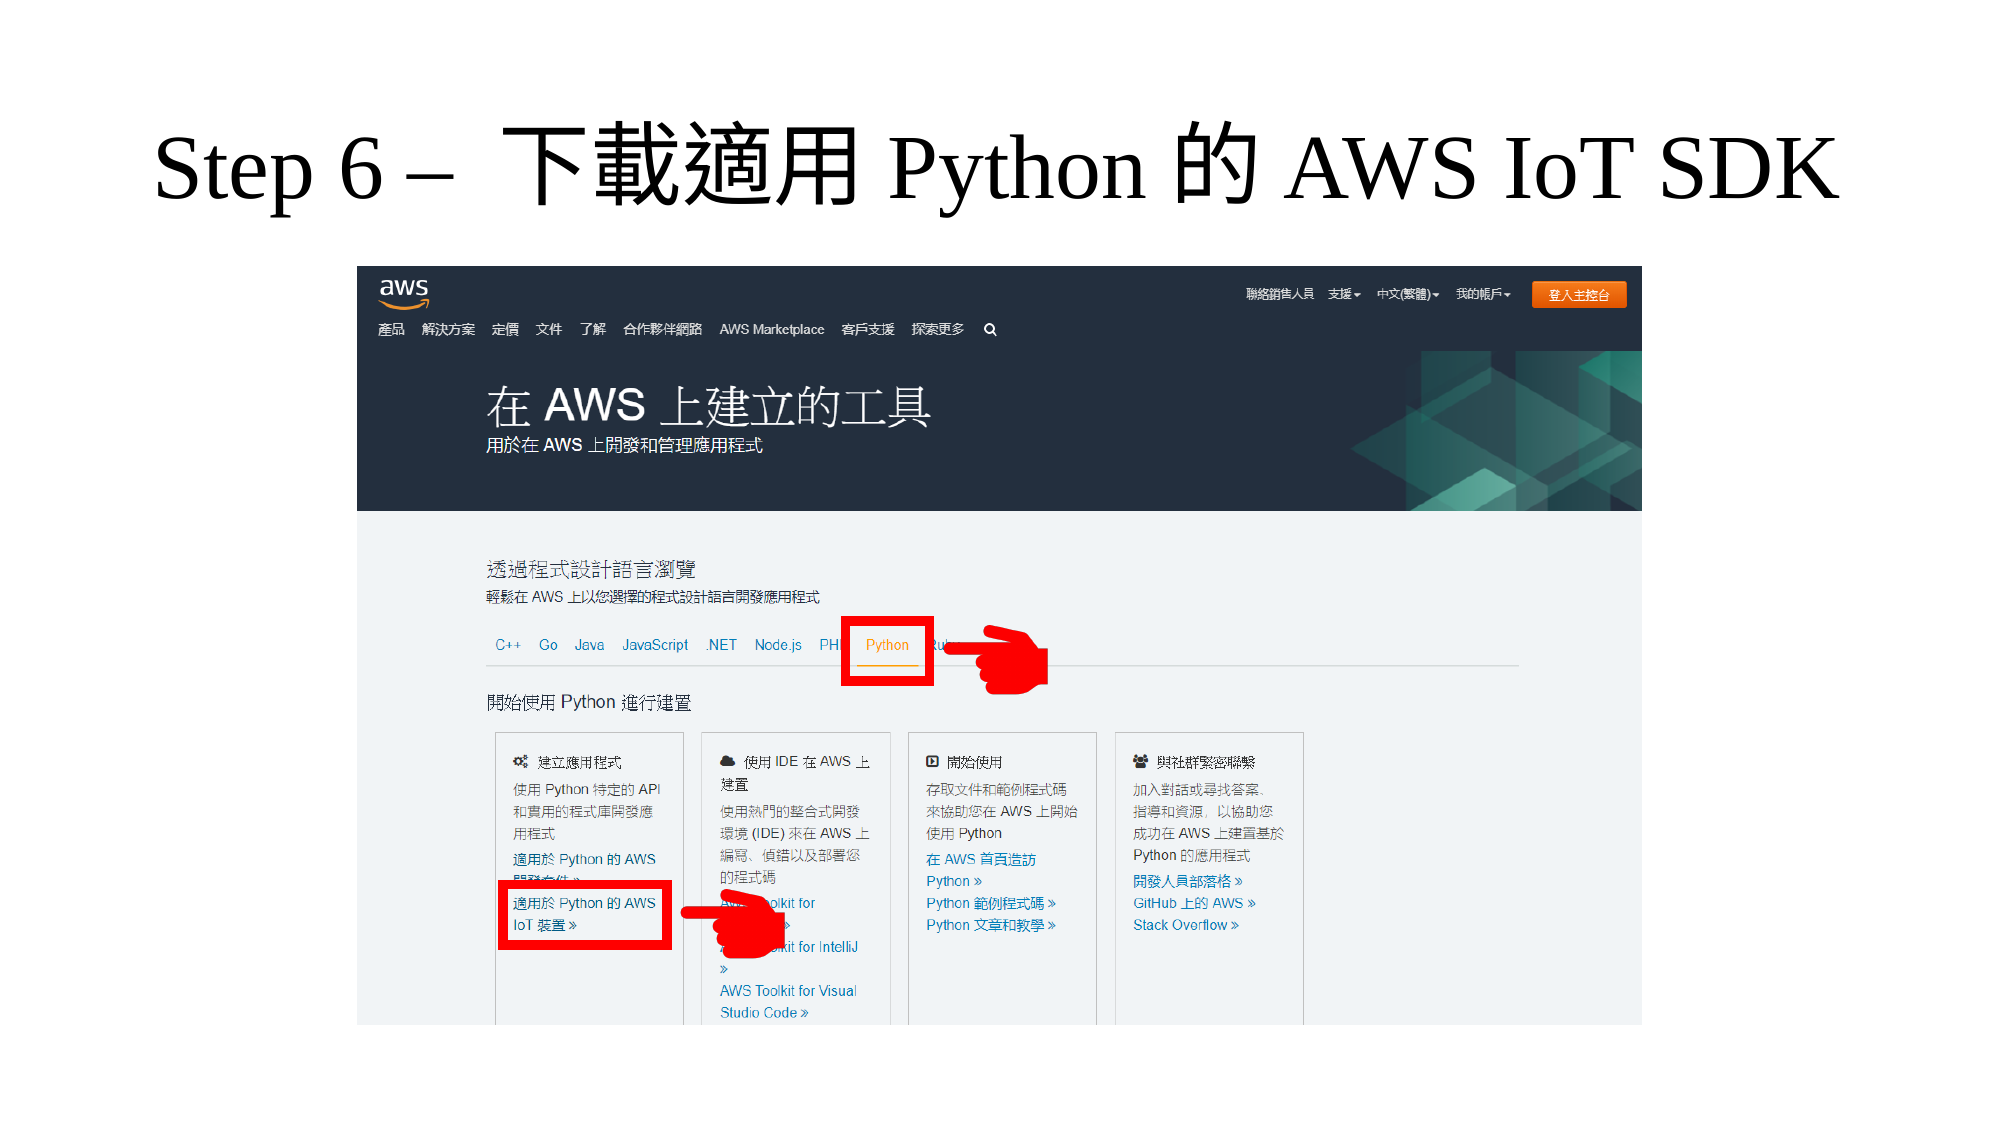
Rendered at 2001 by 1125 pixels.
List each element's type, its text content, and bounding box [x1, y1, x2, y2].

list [357, 266, 1642, 1025]
title Step 6 – 下載適用Python的AWS IoT SDK [137, 59, 1863, 278]
picture [935, 600, 1055, 719]
picture [673, 864, 792, 983]
